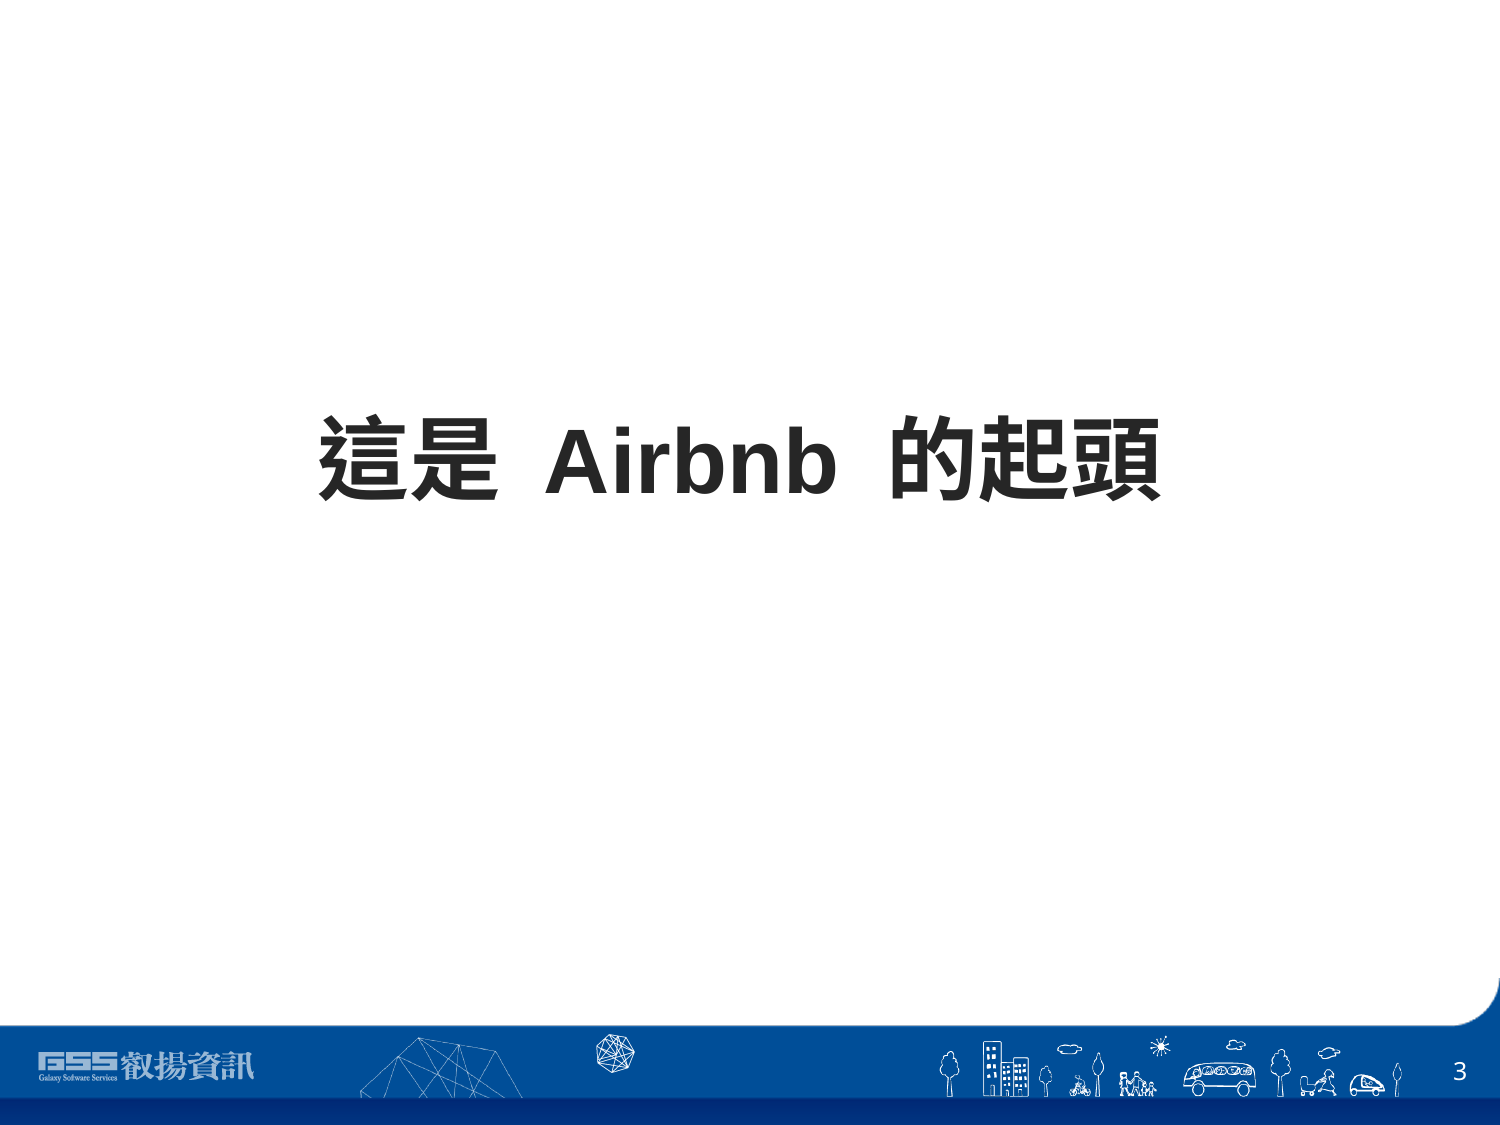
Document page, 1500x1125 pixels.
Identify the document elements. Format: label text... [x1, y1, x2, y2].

picture [0, 978, 1500, 1125]
slide_number 3 [1132, 1042, 1483, 1103]
list 這是 Airbnb 的起頭 [64, 137, 1415, 1005]
